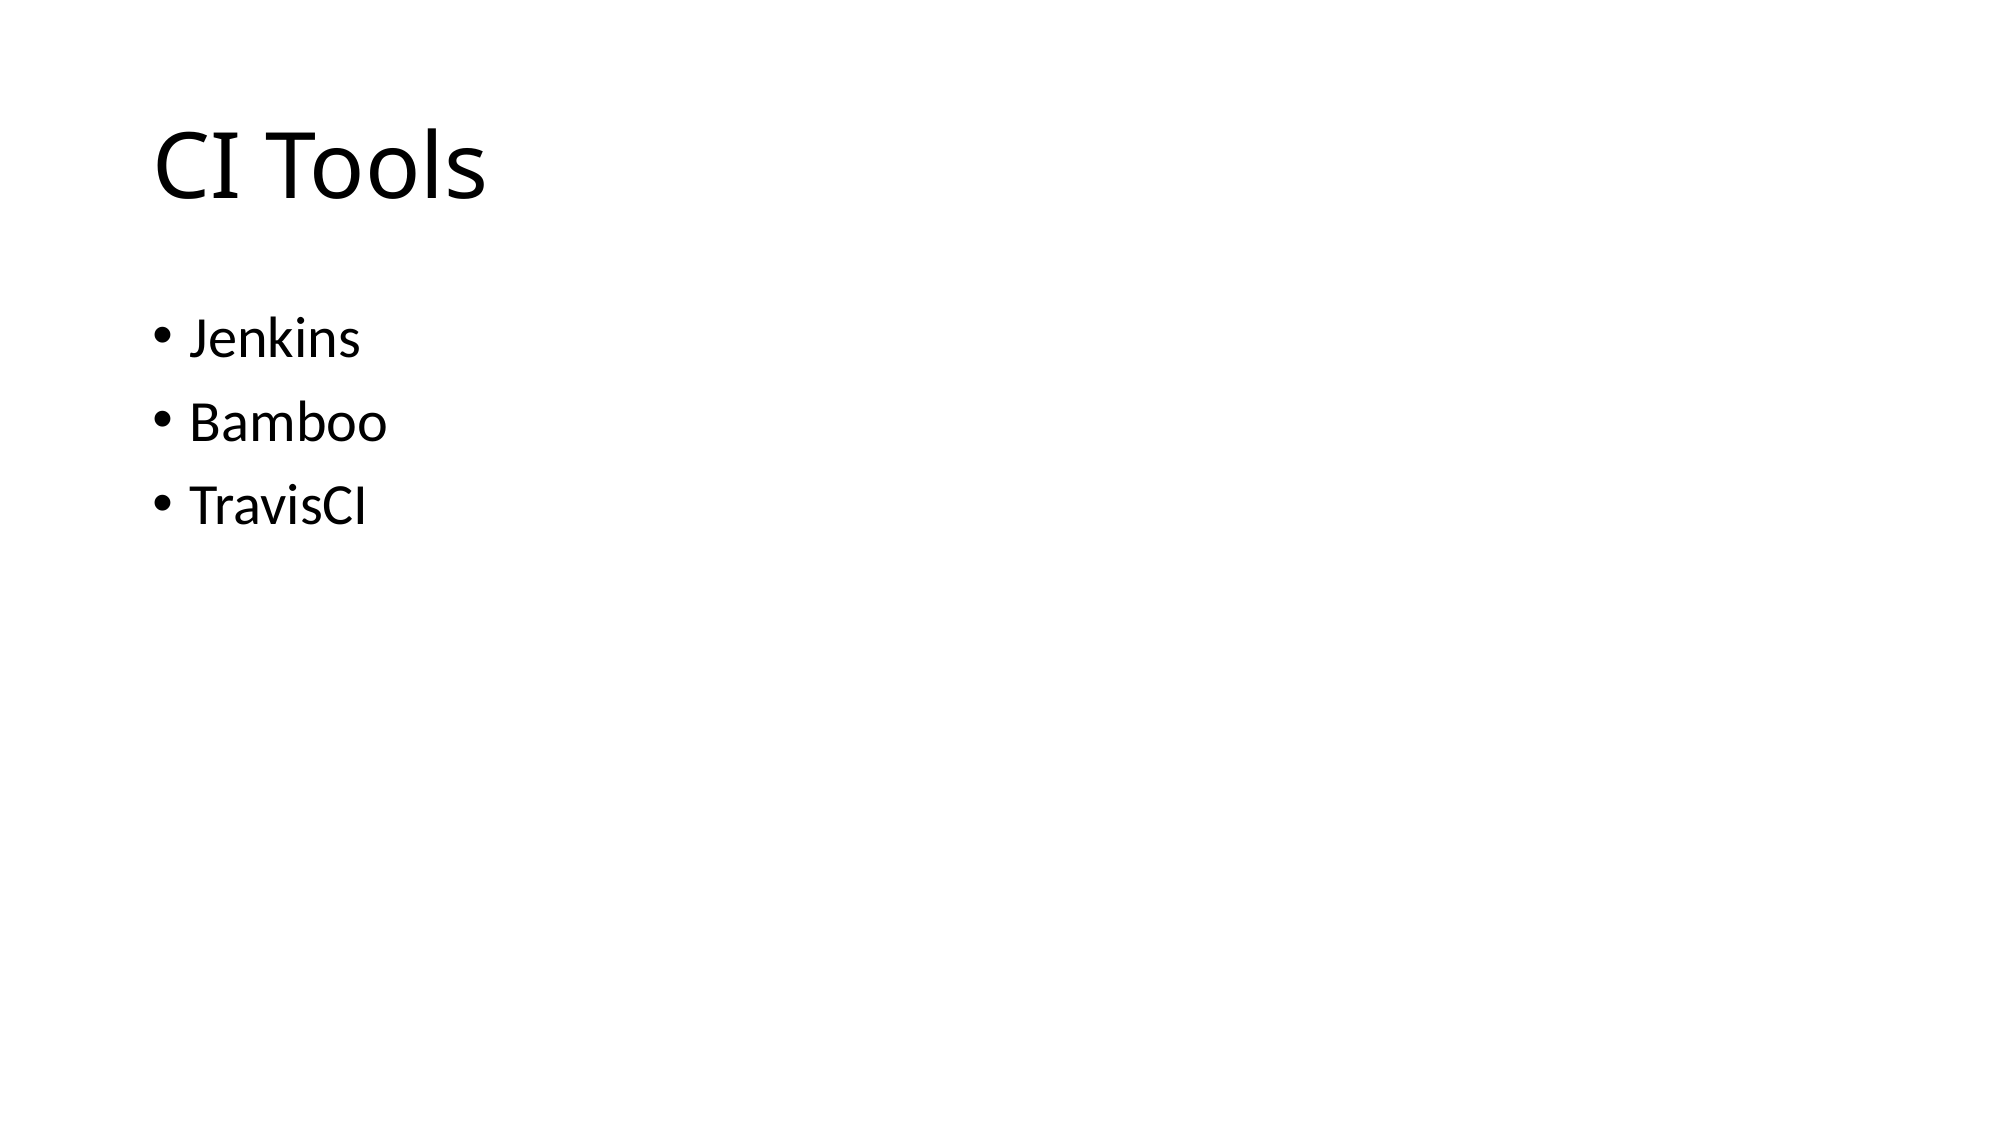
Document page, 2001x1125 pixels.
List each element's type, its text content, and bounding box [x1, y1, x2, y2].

list Jenkins Bamboo TravisCI [137, 299, 1863, 1014]
title CI Tools [137, 59, 1863, 278]
